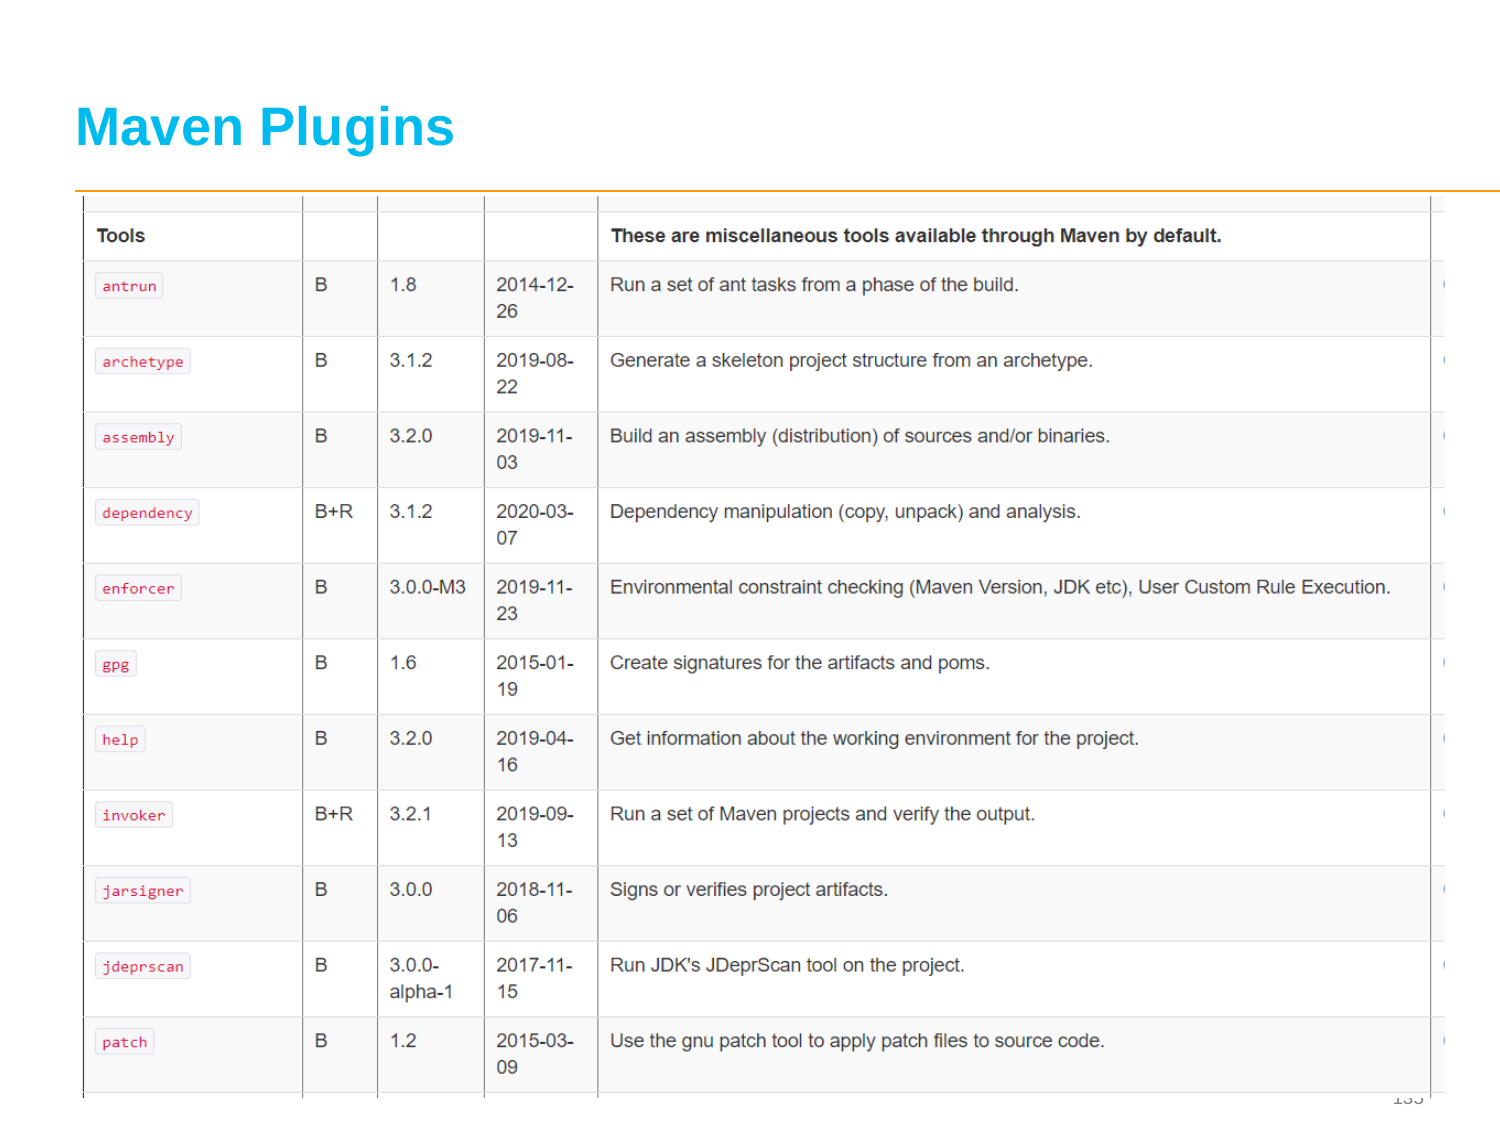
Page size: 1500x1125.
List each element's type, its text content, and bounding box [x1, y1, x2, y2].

picture [75, 196, 1445, 1098]
title Maven Plugins [75, 27, 1422, 157]
